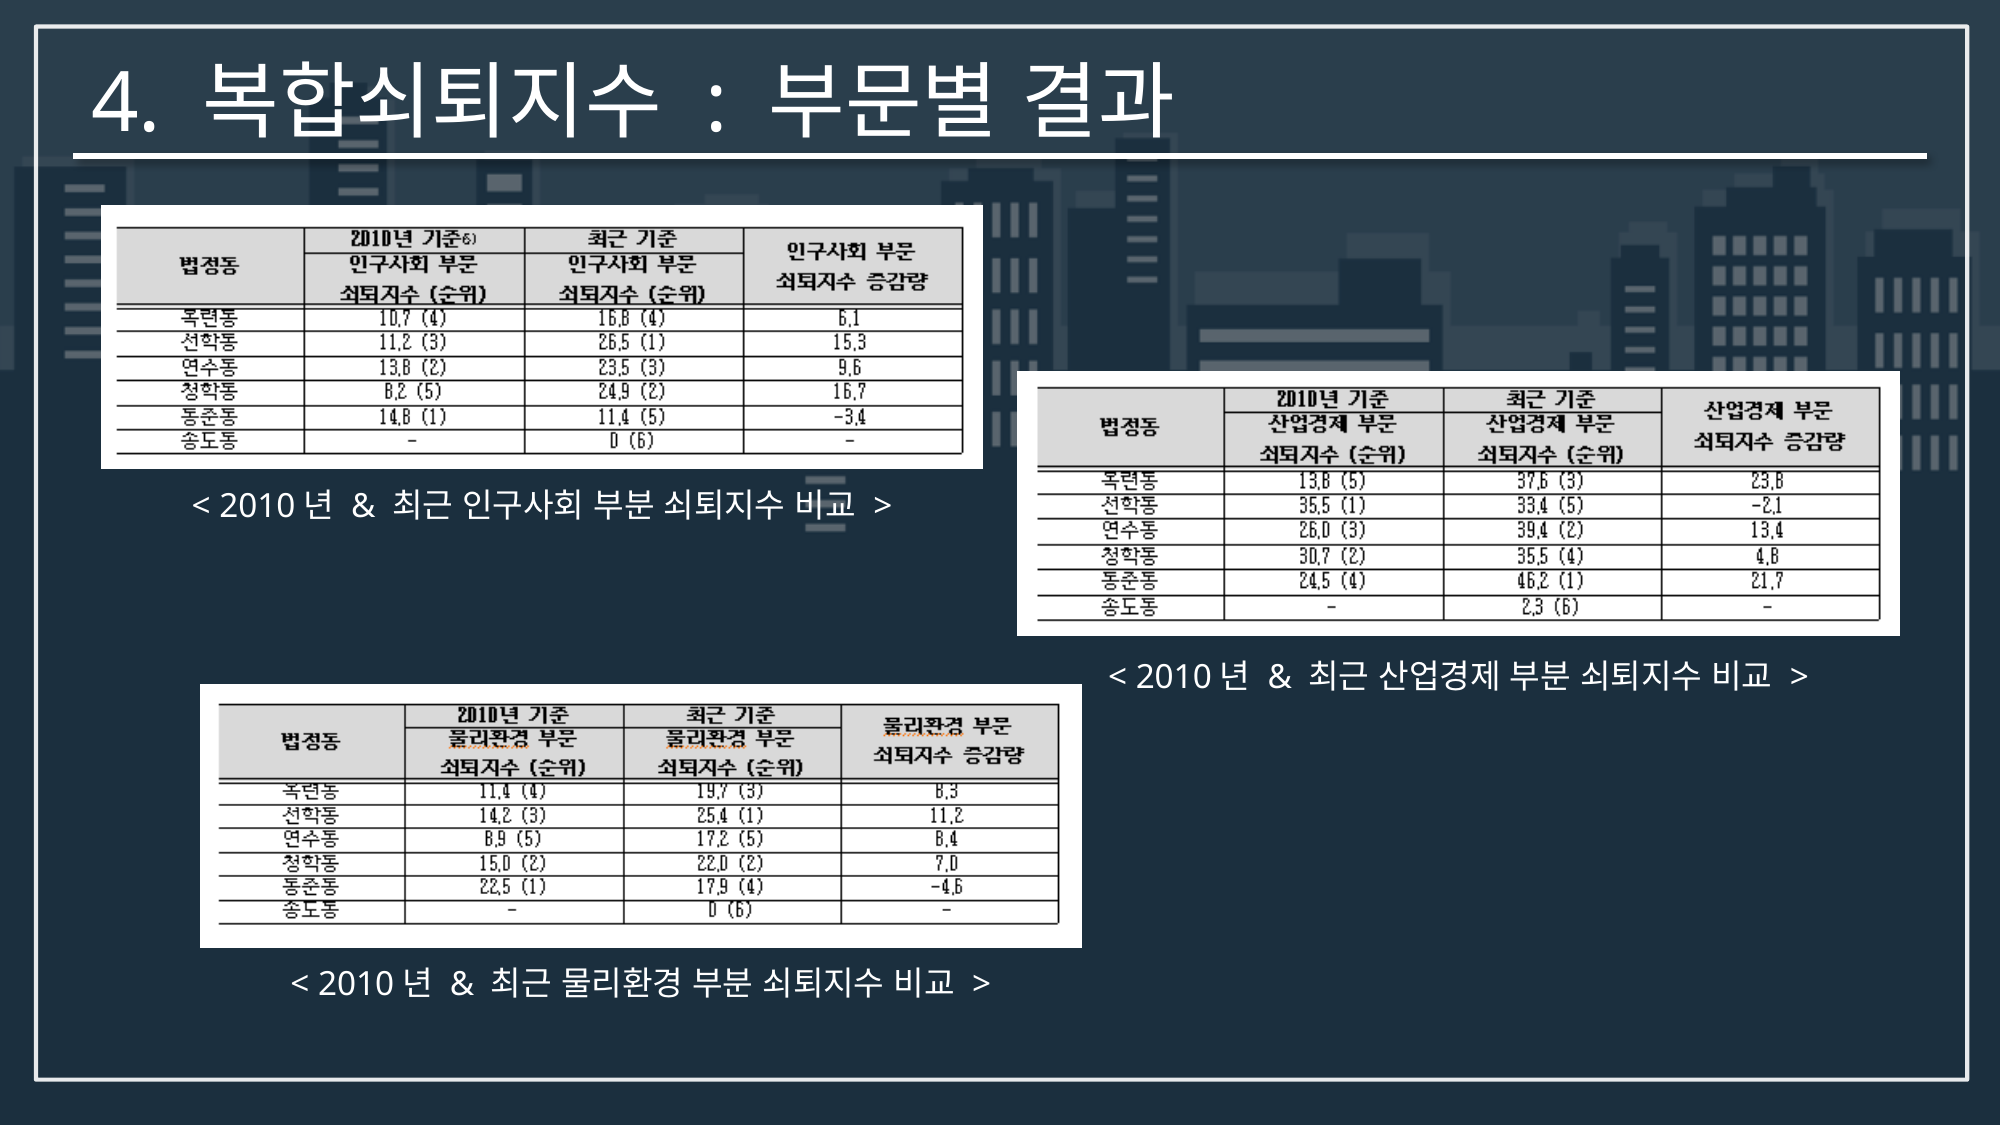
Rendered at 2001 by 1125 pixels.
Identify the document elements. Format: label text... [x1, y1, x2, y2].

picture [0, 0, 2000, 1125]
title 4. 복합쇠퇴지수 : 부문별 결과 [76, 52, 1924, 154]
text_box < 2010년 & 최근 산업경제 부분 쇠퇴지수 비교 > [958, 647, 1959, 703]
text_box < 2010년 & 최근 물리환경 부분 쇠퇴지수 비교 > [140, 955, 1141, 1010]
text_box < 2010년 & 최근 인구사회 부분 쇠퇴지수 비교 > [41, 476, 1017, 532]
